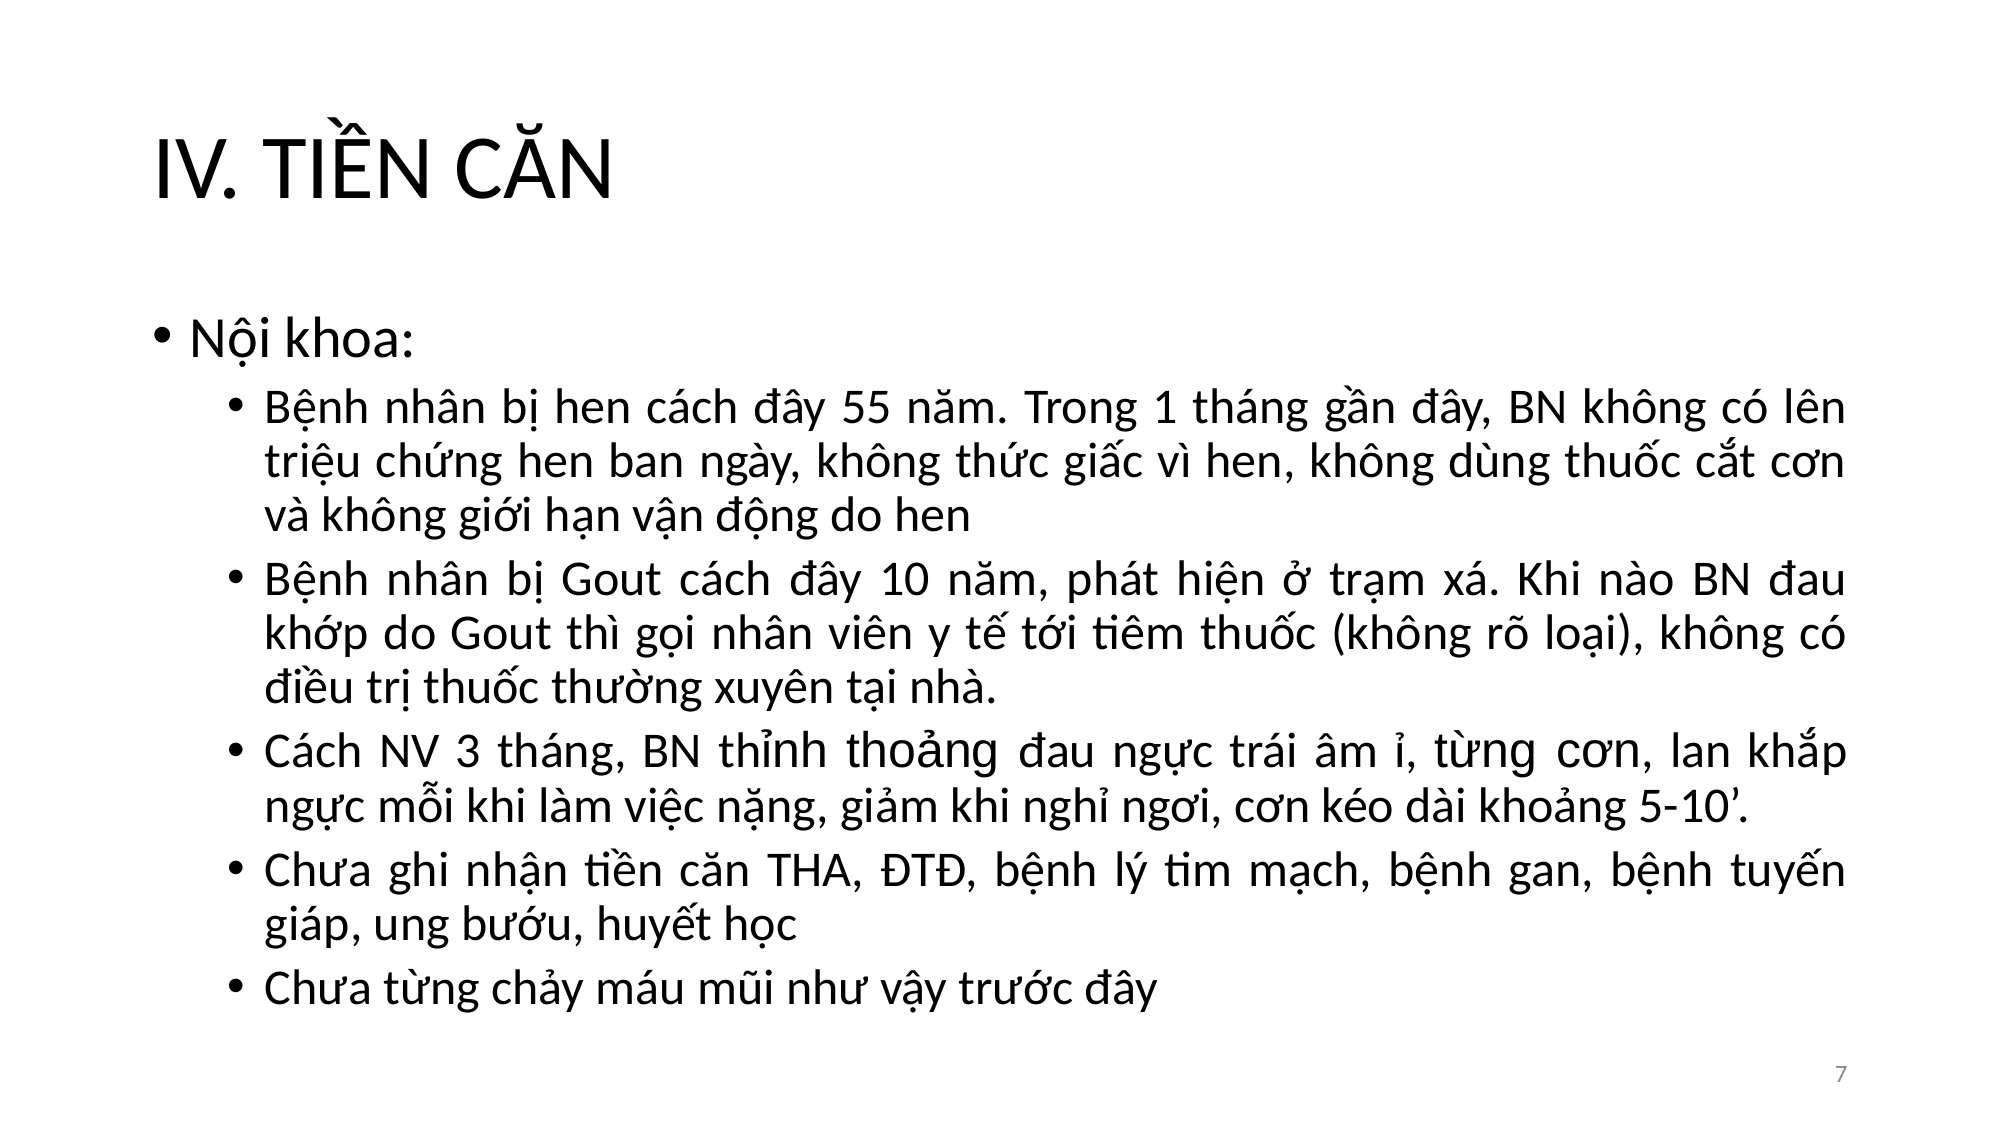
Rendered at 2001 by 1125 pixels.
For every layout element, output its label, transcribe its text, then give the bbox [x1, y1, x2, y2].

slide_number ‹#› [1412, 1042, 1863, 1103]
title IV. TIỀN CĂN [137, 59, 1863, 278]
list Nội khoa: Bệnh nhân bị hen cách đây 55 năm. Trong 1 tháng gần đây, BN không có lên triệu chứng hen ban ngày, không thức giấc vì hen, không dùng thuốc cắt cơn và không giới hạn vận động do hen Bệnh nhân bị Gout cách đây 10 năm, phát hiện ở trạm xá. Khi nào BN đau khớp do Gout thì gọi nhân viên y tế tới tiêm thuốc (không rõ loại), không có điều trị thuốc thường xuyên tại nhà. Cách NV 3 tháng, BN thỉnh thoảng đau ngực trái âm ỉ, từng cơn, lan khắp ngực mỗi khi làm việc nặng, giảm khi nghỉ ngơi, cơn kéo dài khoảng 5-10’. Chưa ghi nhận tiền căn THA, ĐTĐ, bệnh lý tim mạch, bệnh gan, bệnh tuyến giáp, ung bướu, huyết học Chưa từng chảy máu mũi như vậy trước đây [137, 299, 1863, 1043]
